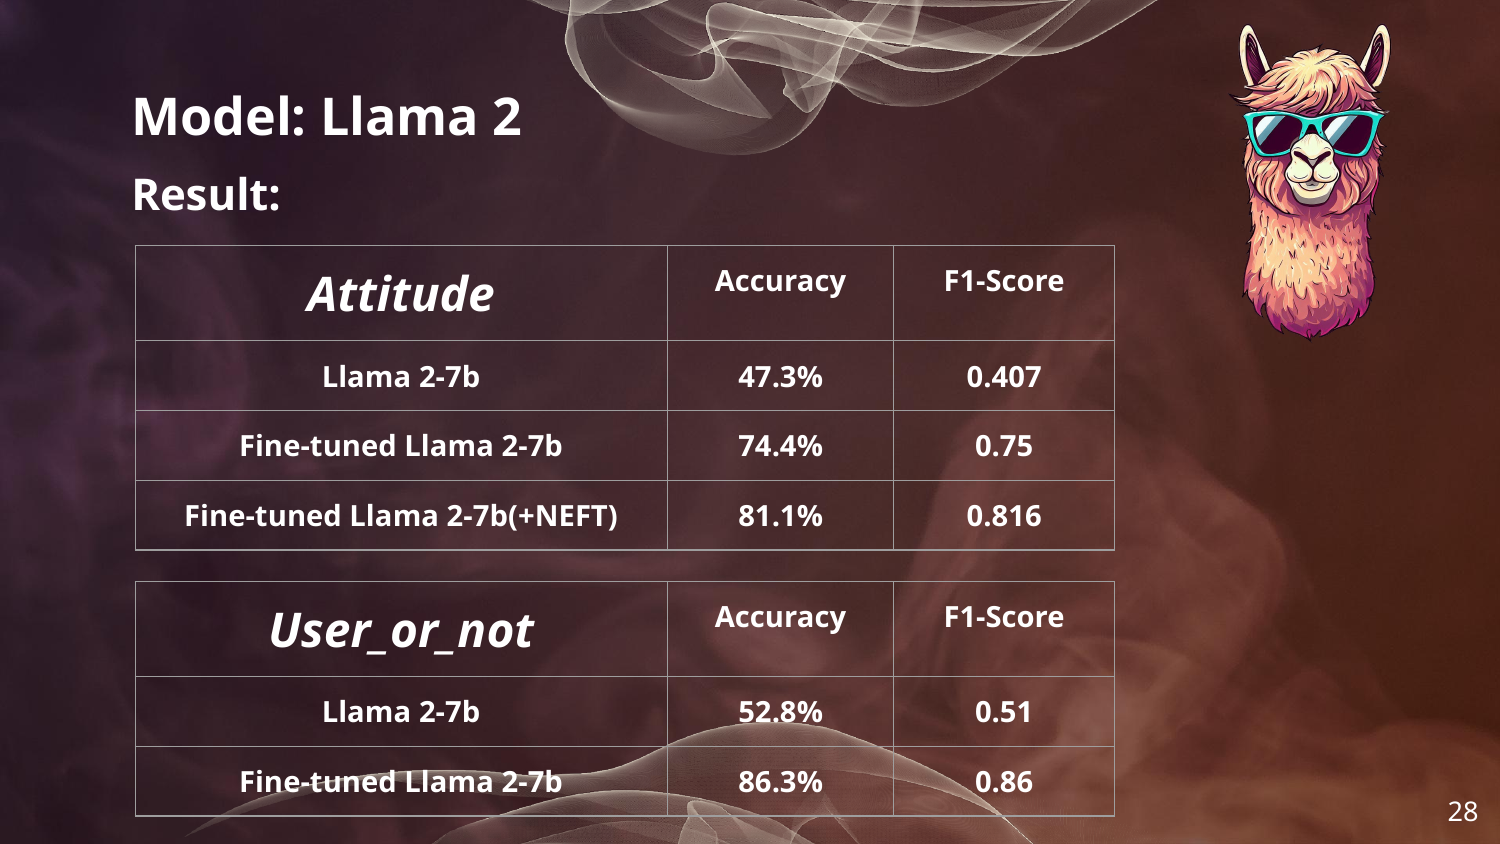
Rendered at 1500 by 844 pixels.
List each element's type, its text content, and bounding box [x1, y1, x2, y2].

table_cell Fine-tuned Llama 2-7b [136, 747, 667, 815]
table_cell 0.51 [894, 677, 1114, 746]
picture [0, 0, 1500, 844]
table_cell 52.8% [668, 677, 893, 746]
table_header F1-Score [894, 582, 1114, 676]
table_cell Fine-tuned Llama 2-7b(+NEFT) [136, 481, 667, 549]
table_cell Fine-tuned Llama 2-7b [136, 411, 667, 480]
subtitle Result: [116, 168, 616, 219]
table_cell Llama 2-7b [136, 341, 667, 410]
table_cell 0.407 [894, 341, 1114, 410]
table_cell 81.1% [668, 481, 893, 549]
table_header Accuracy [668, 246, 893, 340]
table_cell 0.816 [894, 481, 1114, 549]
table_cell 47.3% [668, 341, 893, 410]
table_cell 0.86 [894, 747, 1114, 815]
table_cell 74.4% [668, 411, 893, 480]
title Model: Llama 2 [116, 88, 1135, 142]
table_header User_or_not [136, 582, 667, 676]
table_cell 0.75 [894, 411, 1114, 480]
table_header Accuracy [668, 582, 893, 676]
slide_number ‹#› [1403, 779, 1494, 844]
table_header F1-Score [894, 246, 1114, 340]
table_header Attitude [136, 246, 667, 340]
table_cell 86.3% [668, 747, 893, 815]
table_cell Llama 2-7b [136, 677, 667, 746]
